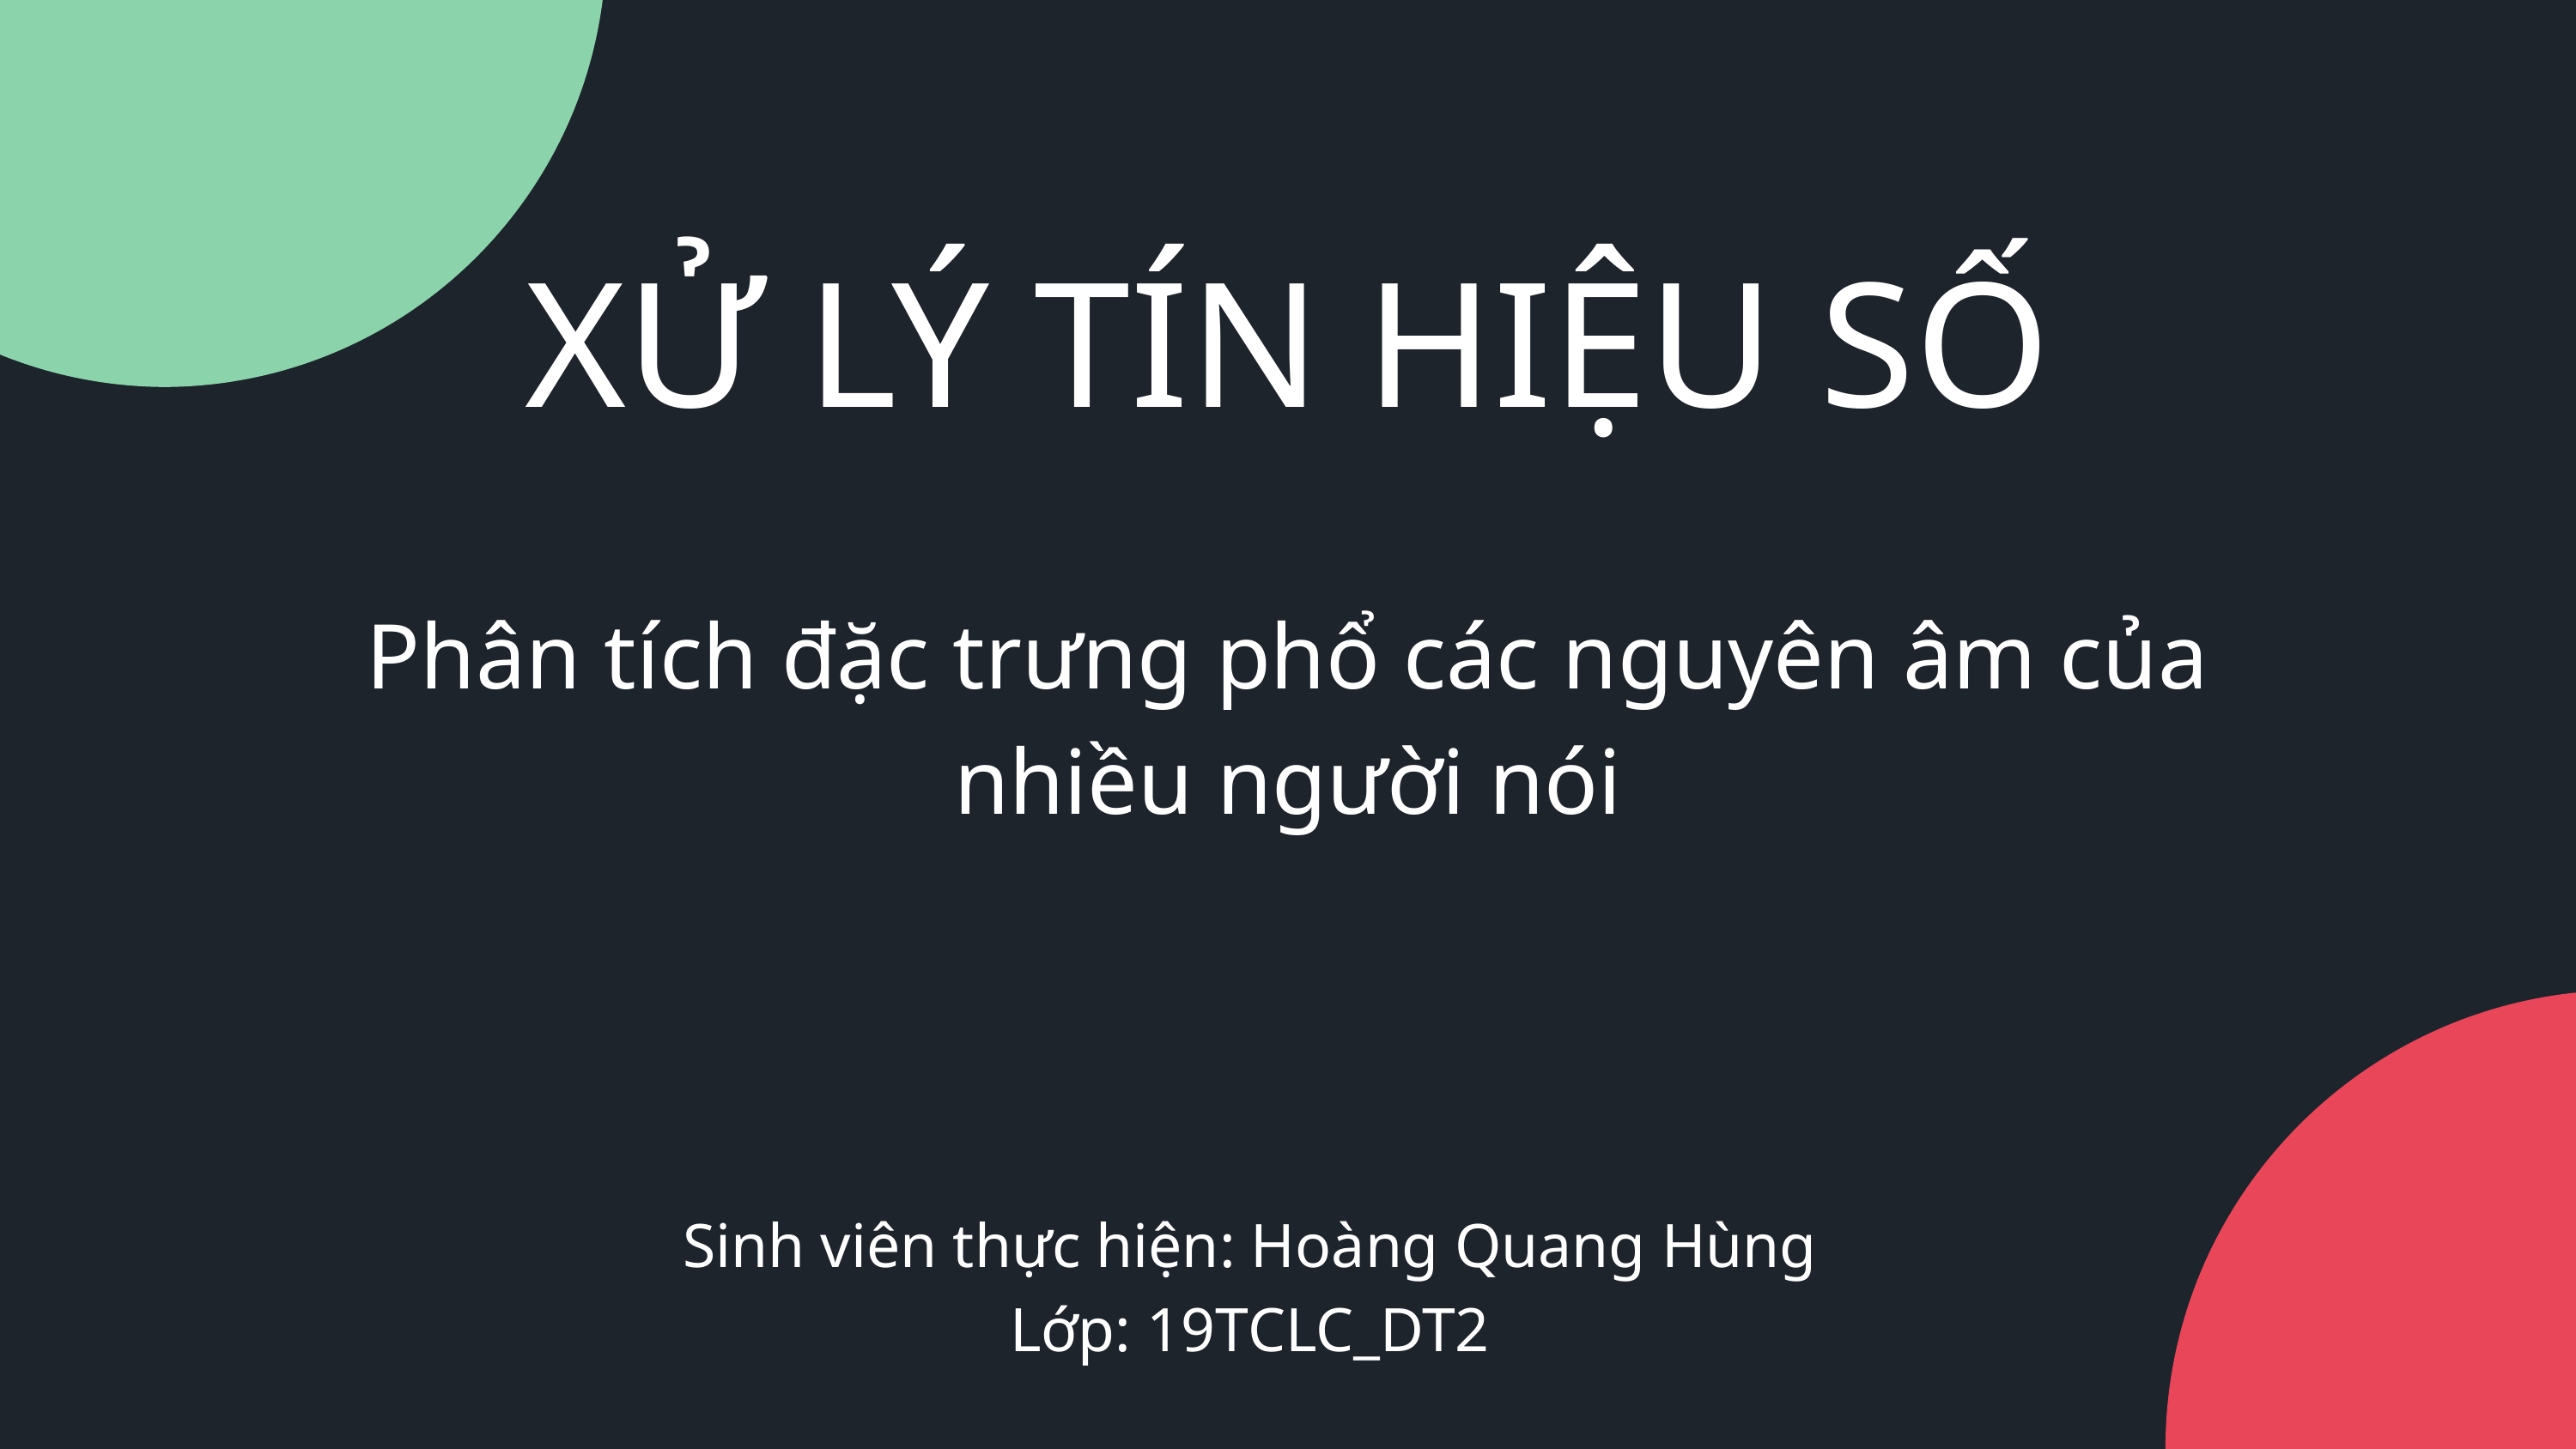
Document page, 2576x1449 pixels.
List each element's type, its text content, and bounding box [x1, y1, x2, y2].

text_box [0, 0, 609, 388]
text_box Sinh viên thực hiện: Hoàng Quang Hùng Lớp: 19TCLC_DT2 [458, 1195, 2043, 1363]
text_box Phân tích đặc trưng phổ các nguyên âm của nhiều người nói [258, 581, 2318, 833]
text_box XỬ LÝ TÍN HIỆU SỐ [258, 199, 2318, 442]
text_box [2163, 990, 2576, 1449]
